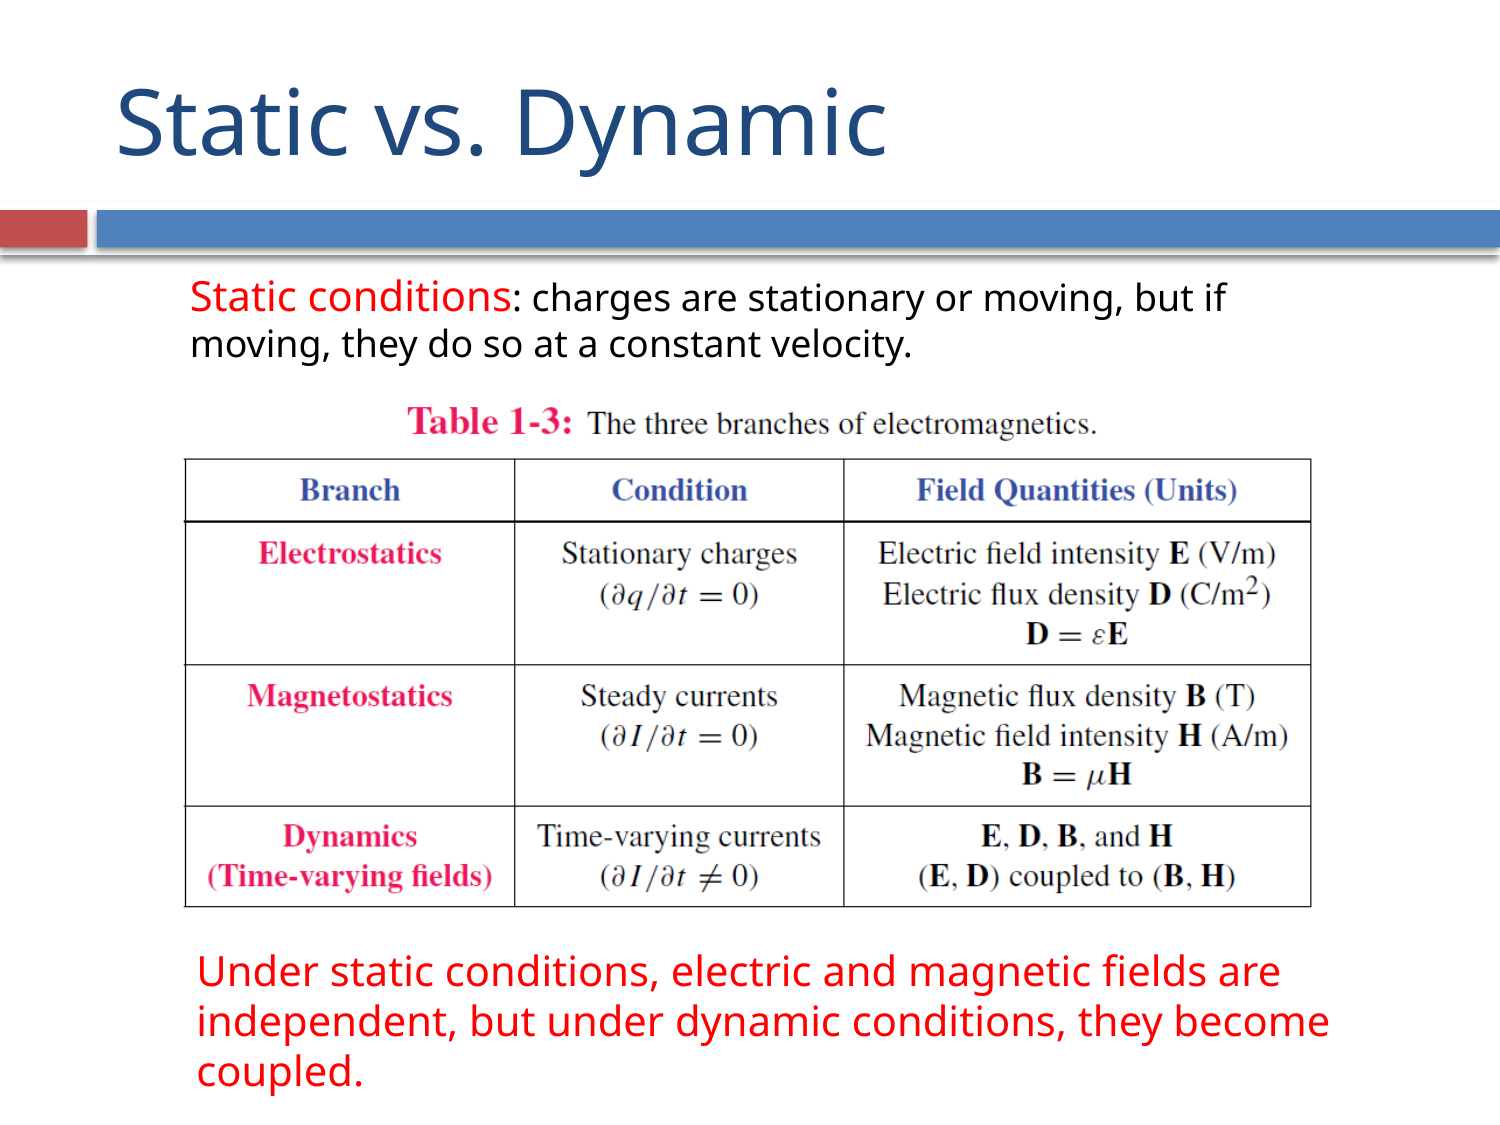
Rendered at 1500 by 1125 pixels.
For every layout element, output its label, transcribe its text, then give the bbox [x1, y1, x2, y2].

text_box Static conditions: charges are stationary or moving, but if moving, they do so at a constant velocity. [175, 262, 1319, 373]
title Static vs. Dynamic [100, 37, 1438, 200]
text_box Under static conditions, electric and magnetic fields are independent, but under dynamic conditions, they become coupled. [181, 937, 1357, 1103]
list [177, 399, 1323, 912]
